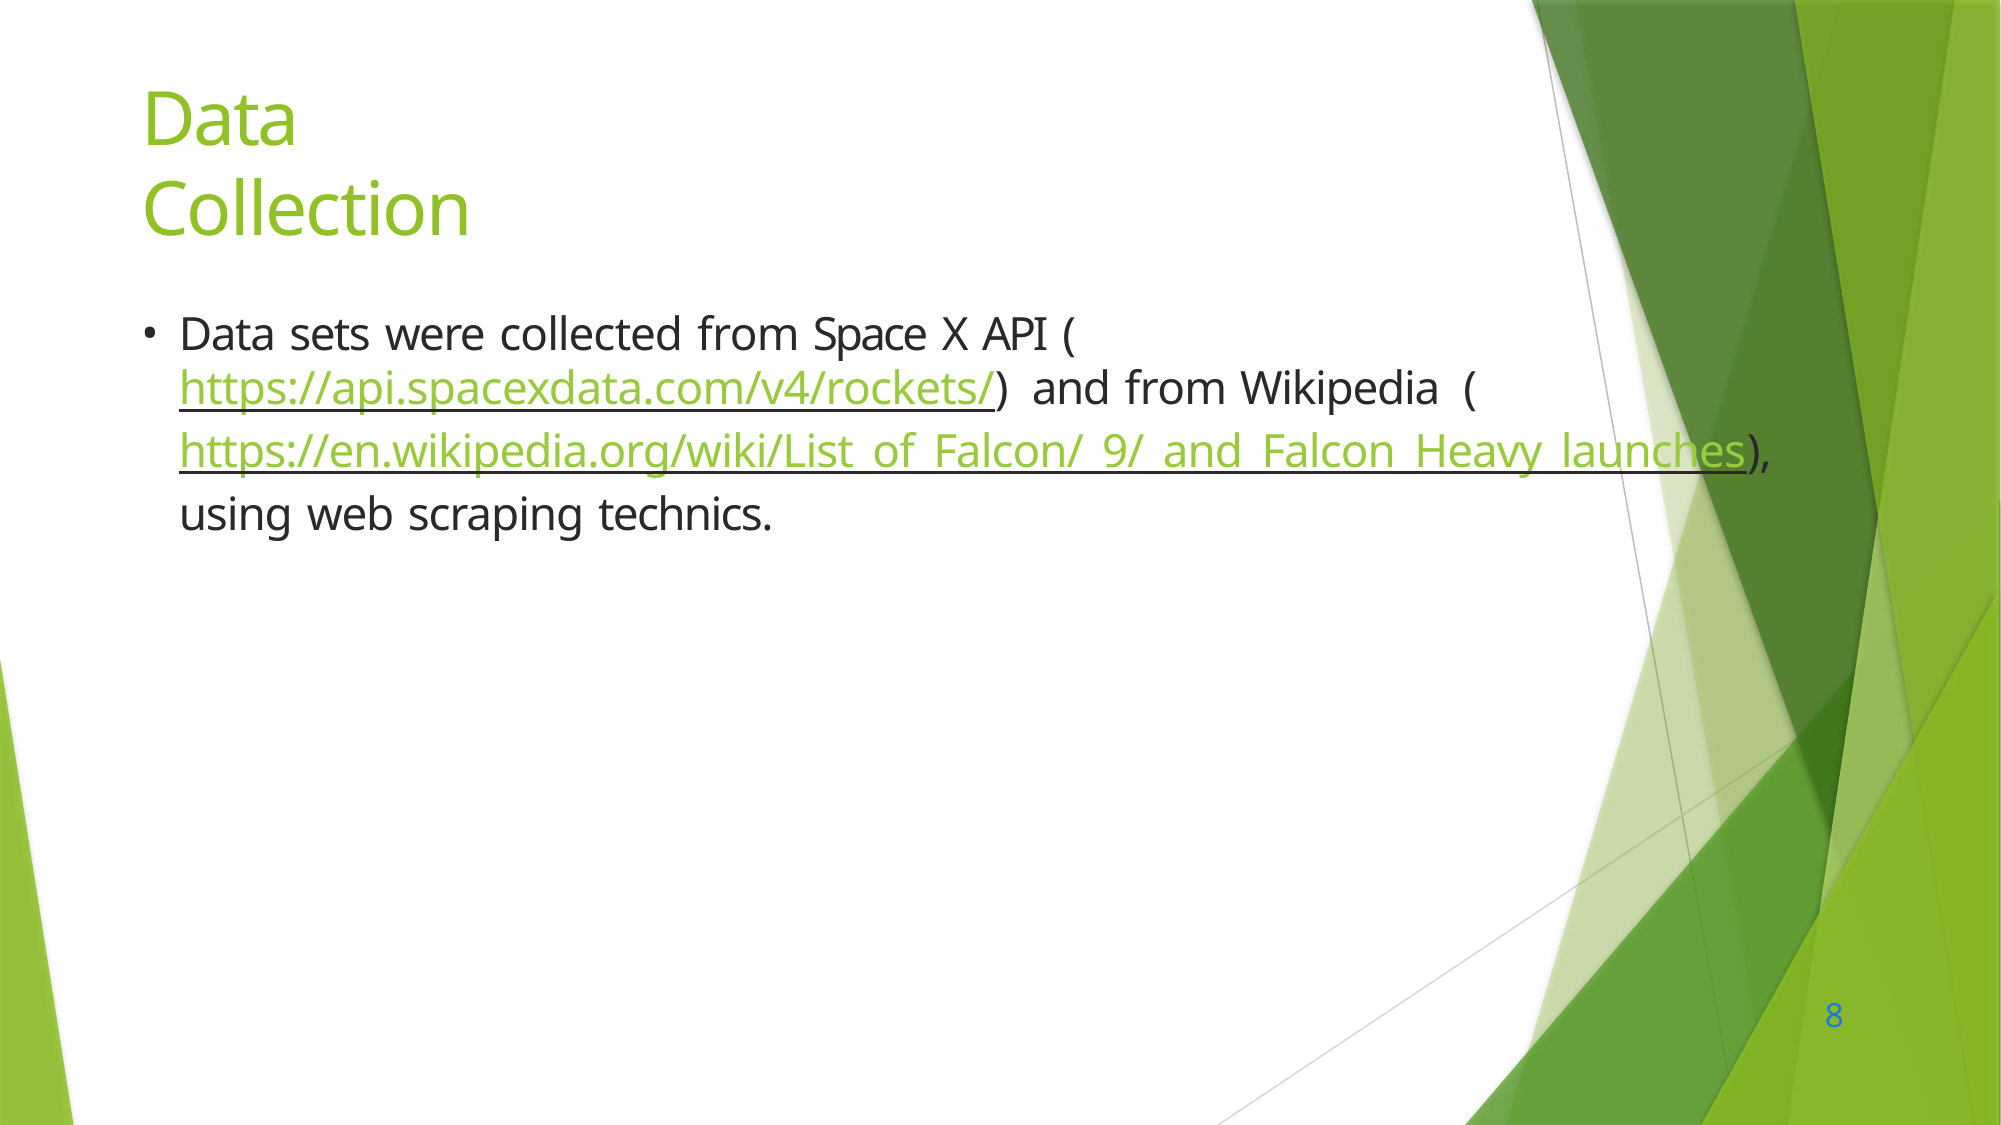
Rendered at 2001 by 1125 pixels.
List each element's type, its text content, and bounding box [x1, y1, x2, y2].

title Data Collection [139, 68, 644, 259]
text_box 8 [1818, 1001, 1872, 1040]
text_box Data sets were collected from Space X API (https://api.spacexdata.com/v4/rockets/) and from Wikipedia (https://en.wikipedia.org/wiki/List_of_Falcon/_9/_and_Falcon_Heavy_launches), using web scraping technics. [139, 302, 1813, 540]
